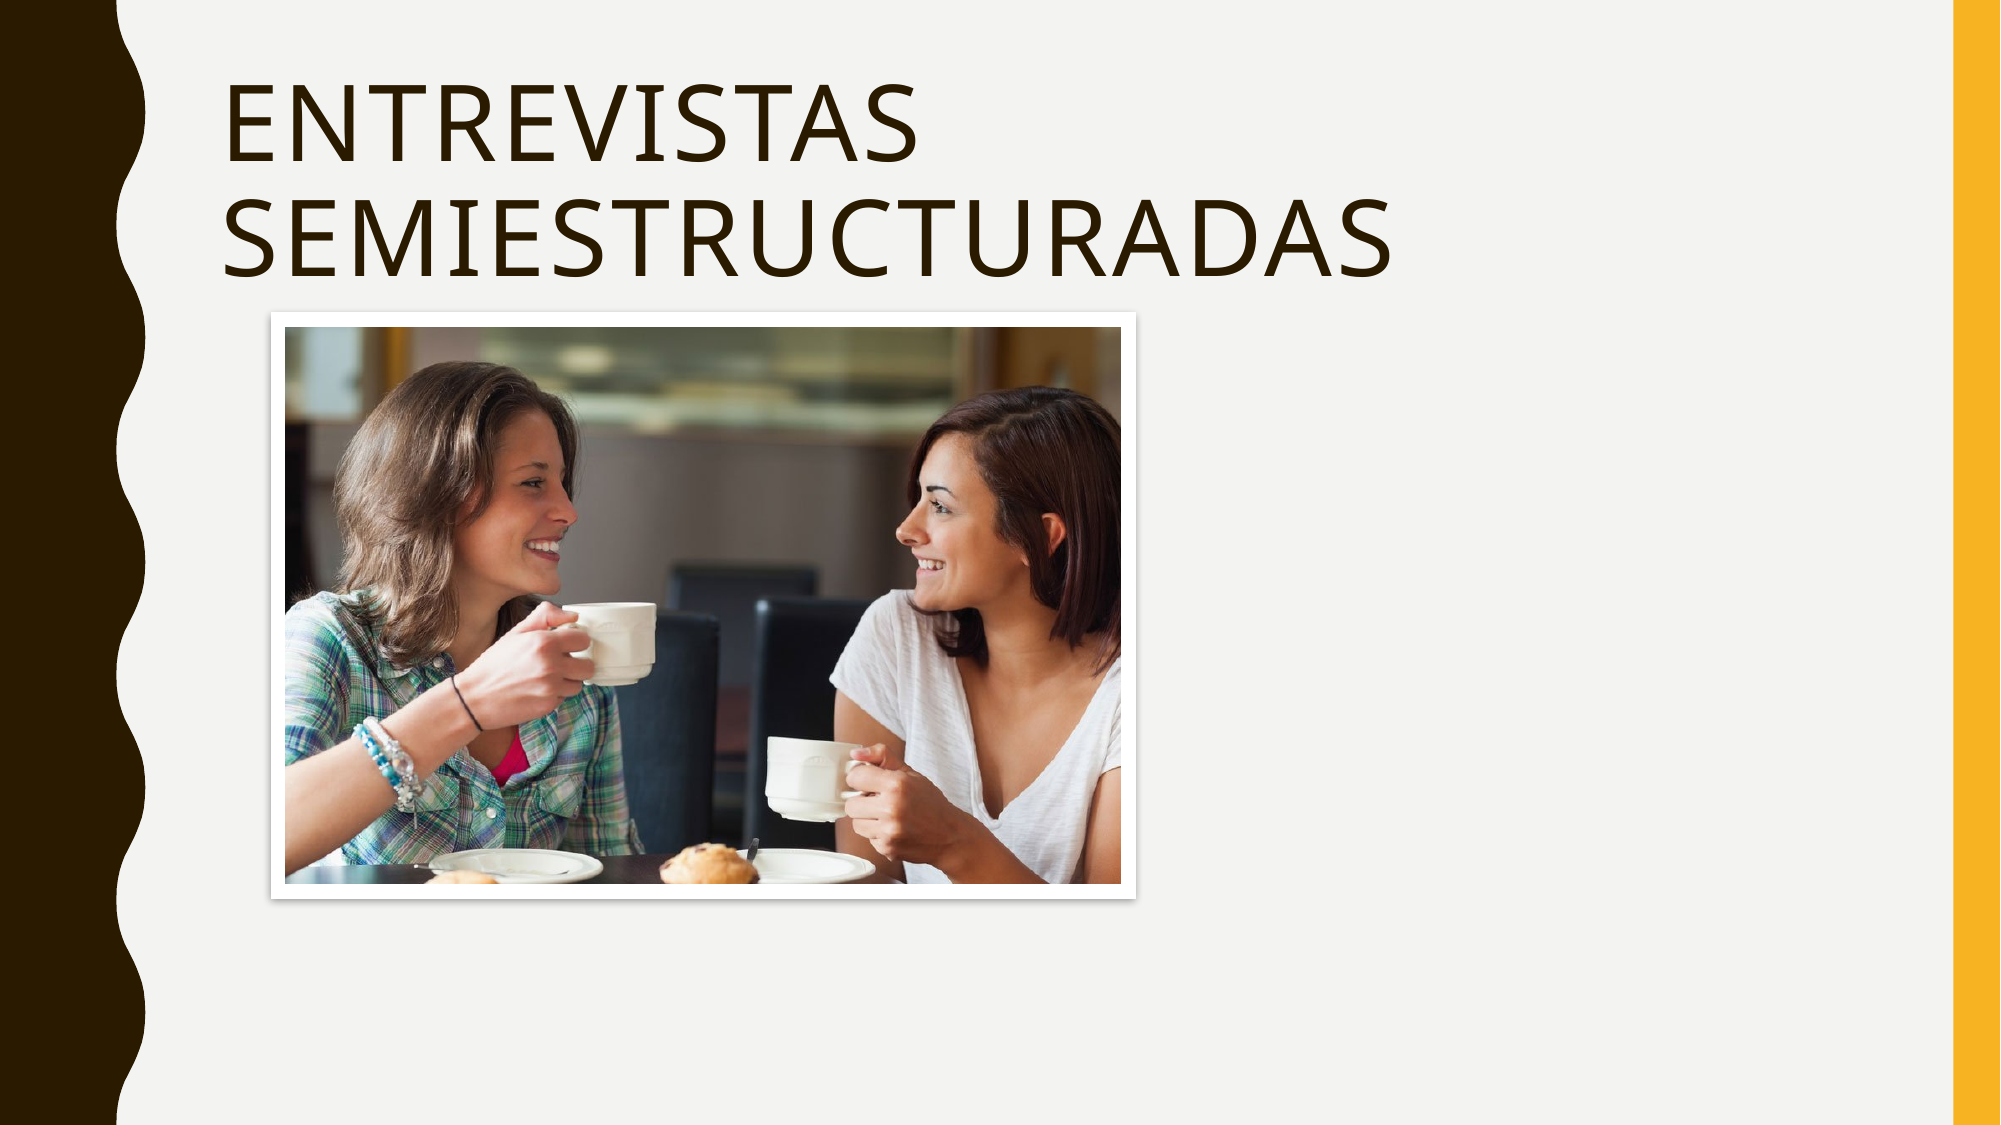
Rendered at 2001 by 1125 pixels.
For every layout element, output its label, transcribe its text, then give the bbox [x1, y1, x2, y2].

title Entrevistas semiestructuradas [205, 62, 1875, 308]
picture [285, 326, 1122, 885]
